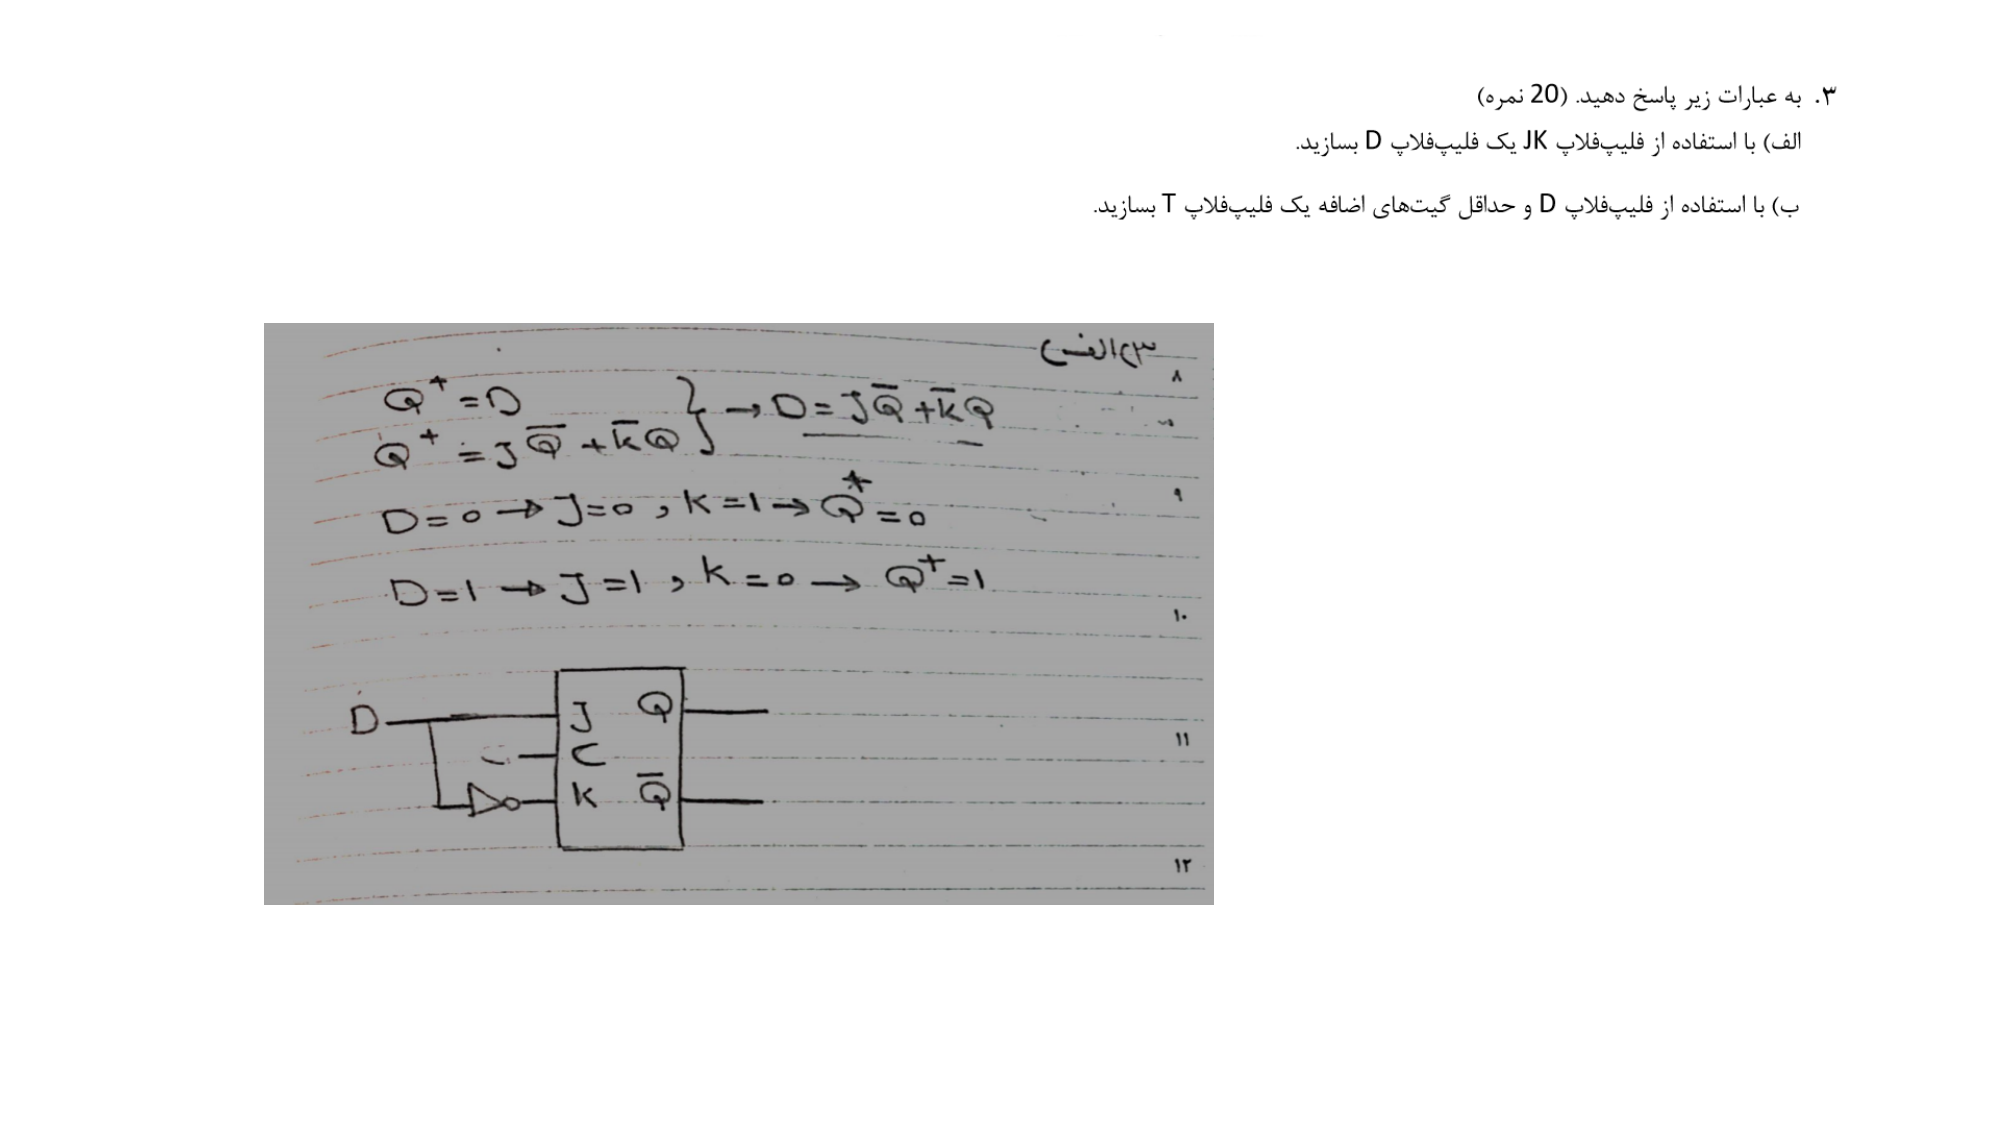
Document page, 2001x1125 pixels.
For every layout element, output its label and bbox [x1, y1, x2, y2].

picture [914, 35, 2000, 246]
picture [264, 323, 1215, 905]
